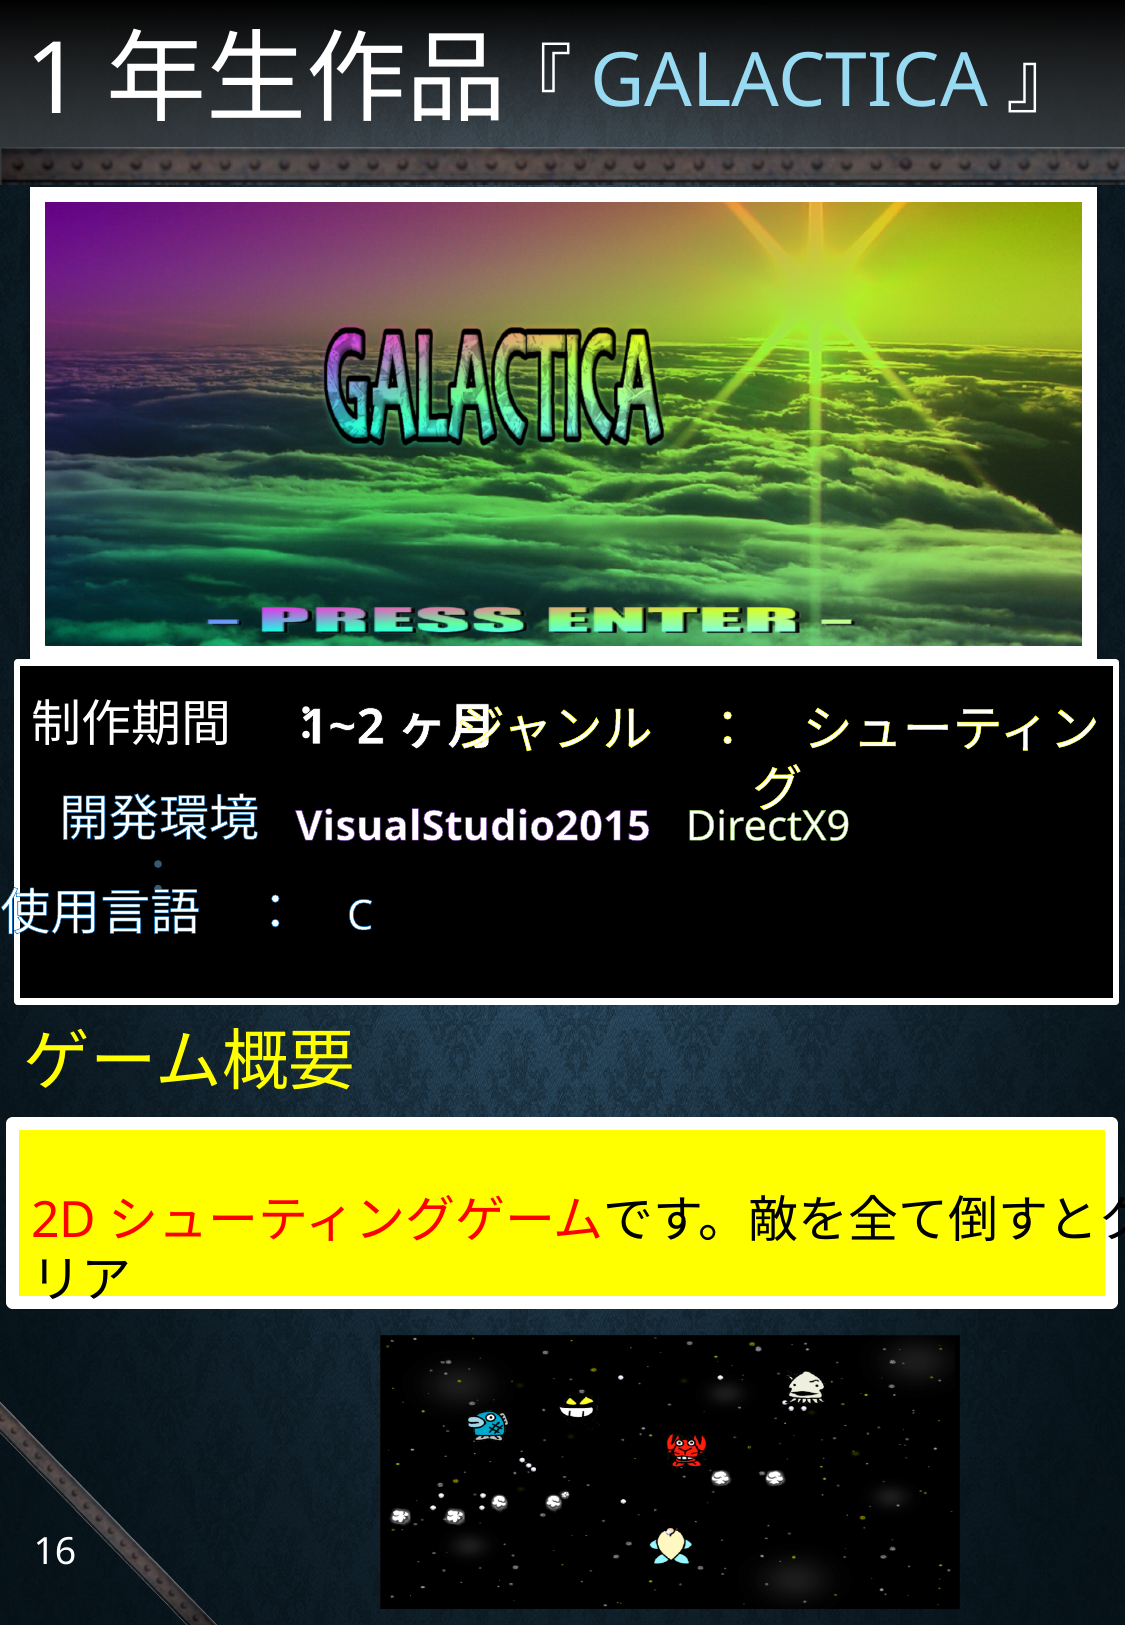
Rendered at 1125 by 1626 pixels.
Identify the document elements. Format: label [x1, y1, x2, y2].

text_box [0, 0, 1125, 662]
picture [379, 1334, 960, 1609]
picture [43, 201, 1083, 647]
text_box [0, 1014, 1125, 1625]
text_box [11, 1122, 1125, 1303]
text_box [0, 662, 1125, 1003]
